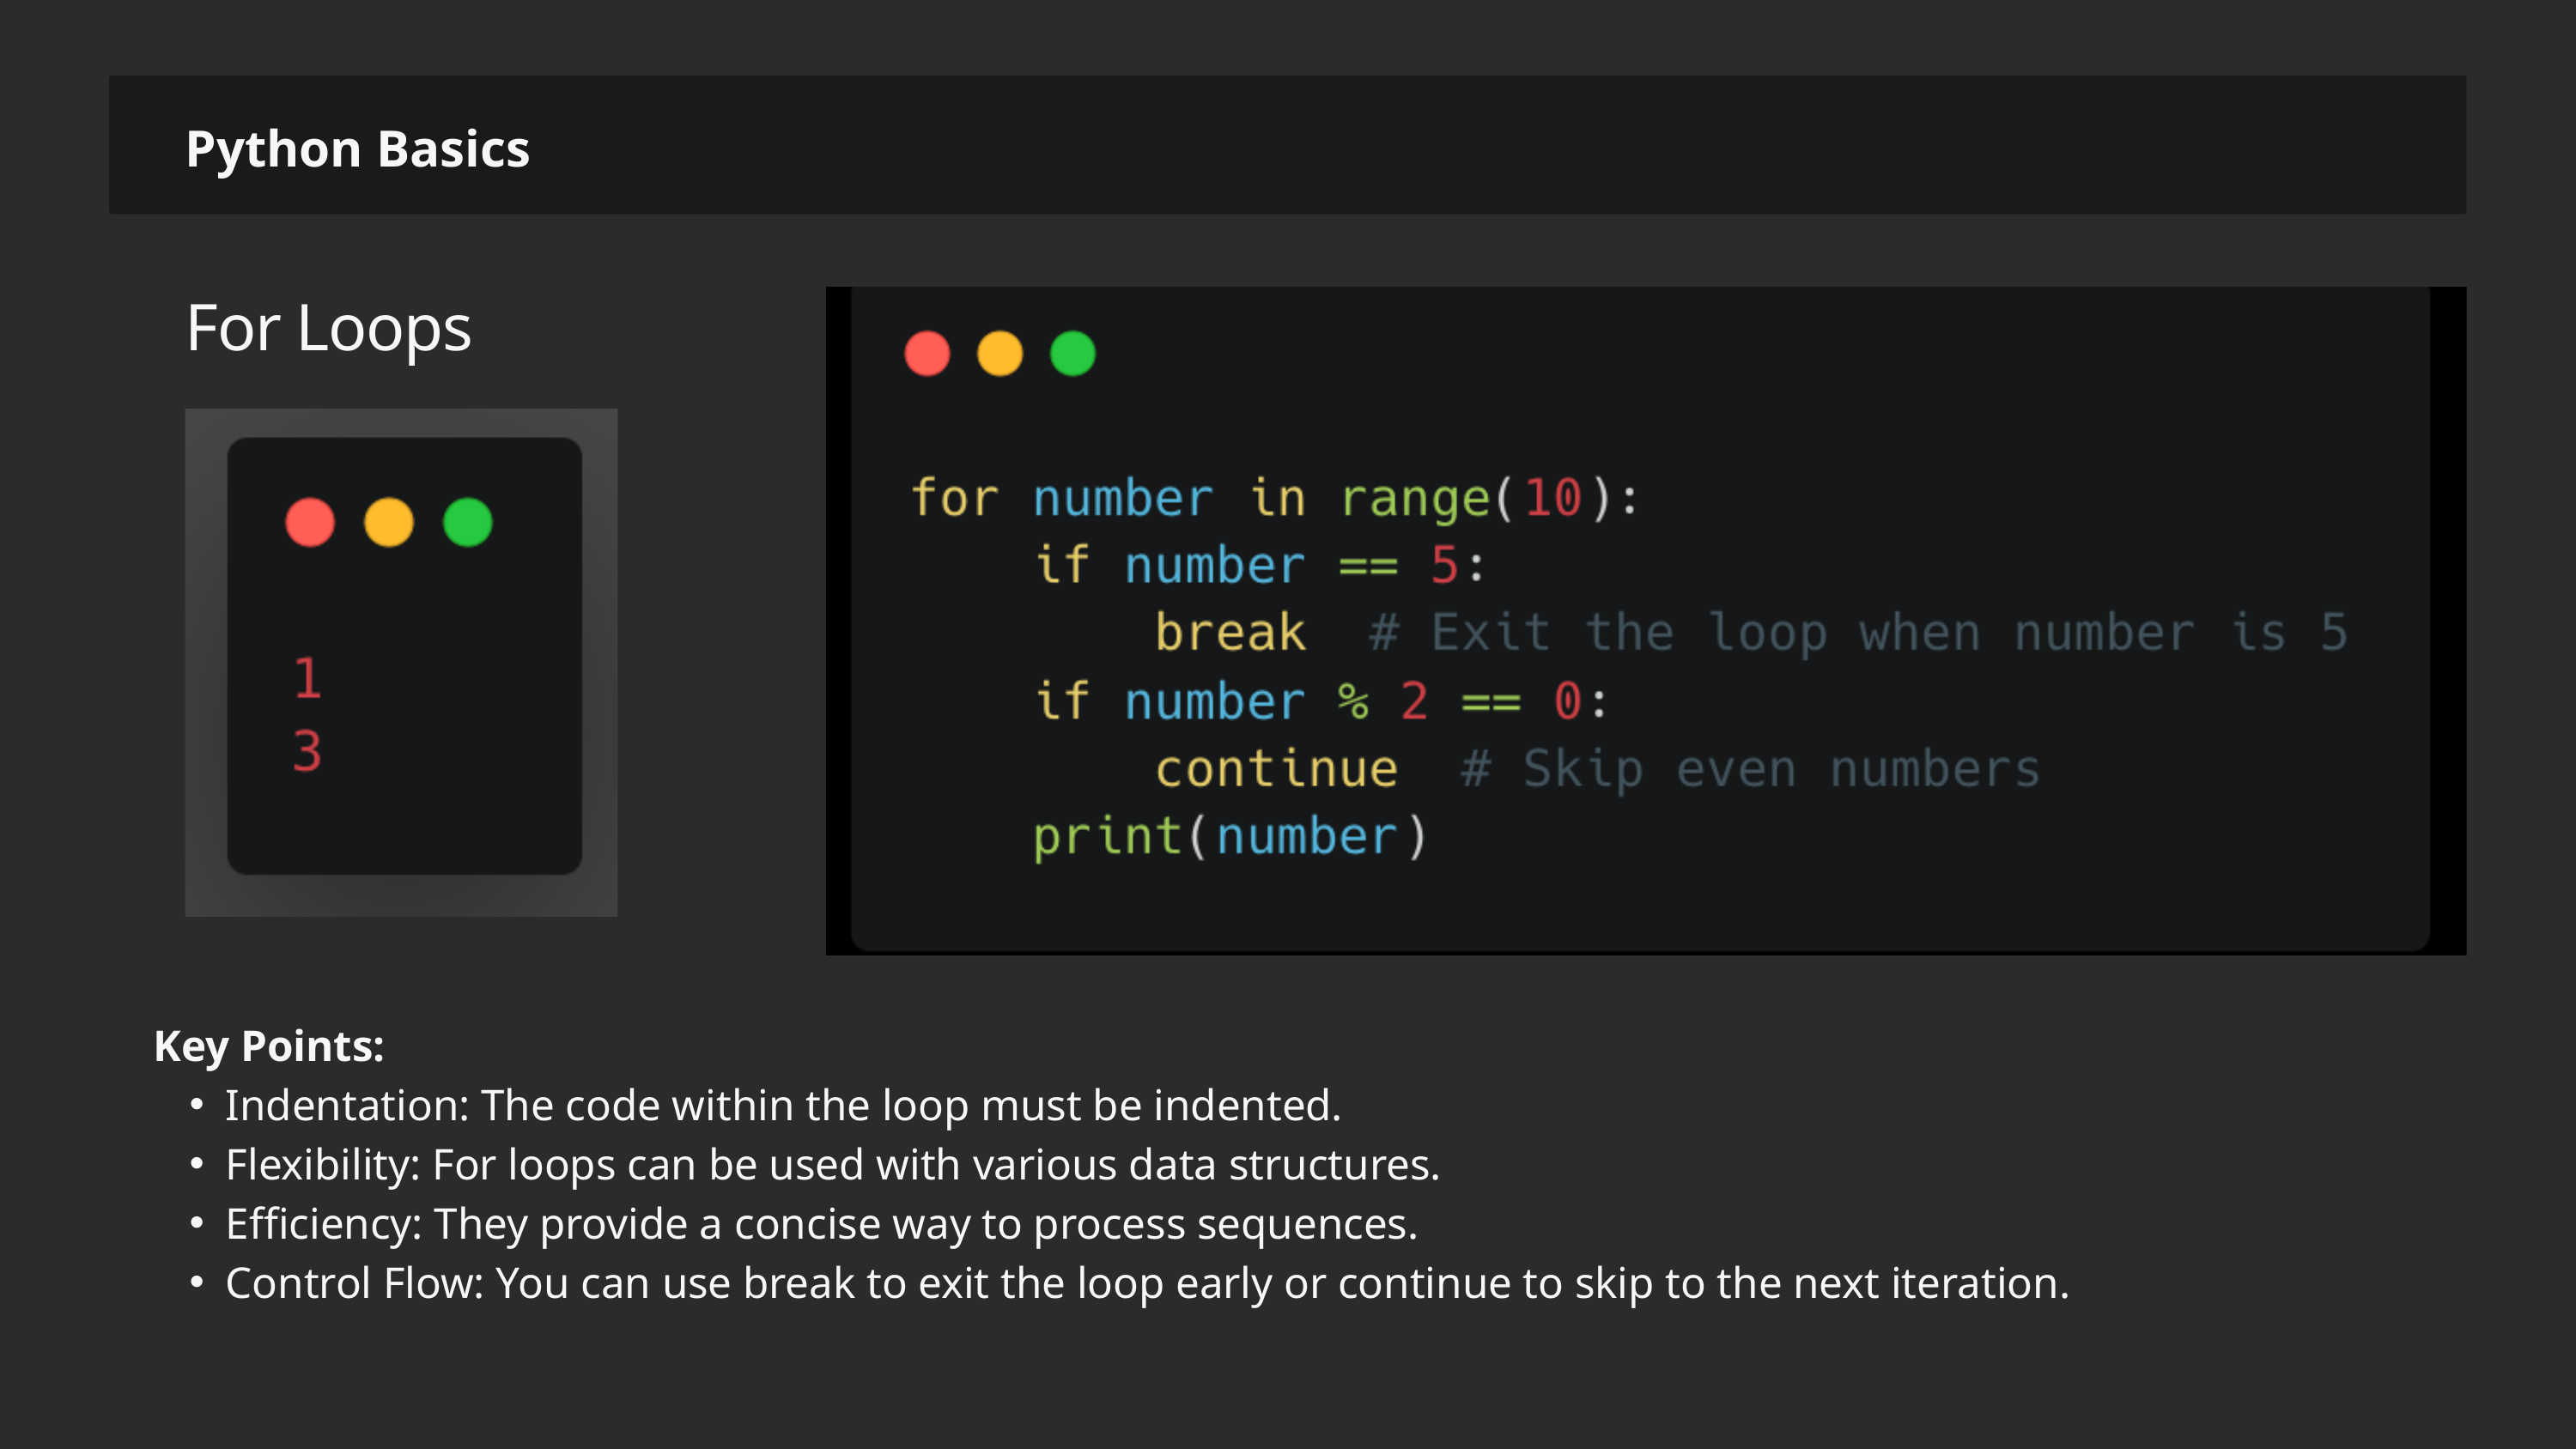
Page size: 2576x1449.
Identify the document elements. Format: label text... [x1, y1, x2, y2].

text_box [185, 409, 618, 917]
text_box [108, 75, 2467, 215]
text_box For Loops [185, 286, 2403, 364]
text_box [826, 287, 2467, 955]
text_box Key Points: Indentation: The code within the loop must be indented. Flexibility: For loops can be used with various data structures. Efficiency: They provide a concise way to process sequences. Control Flow: You can use break to exit the loop early or continue to skip to the next iteration. [153, 1010, 2271, 1307]
